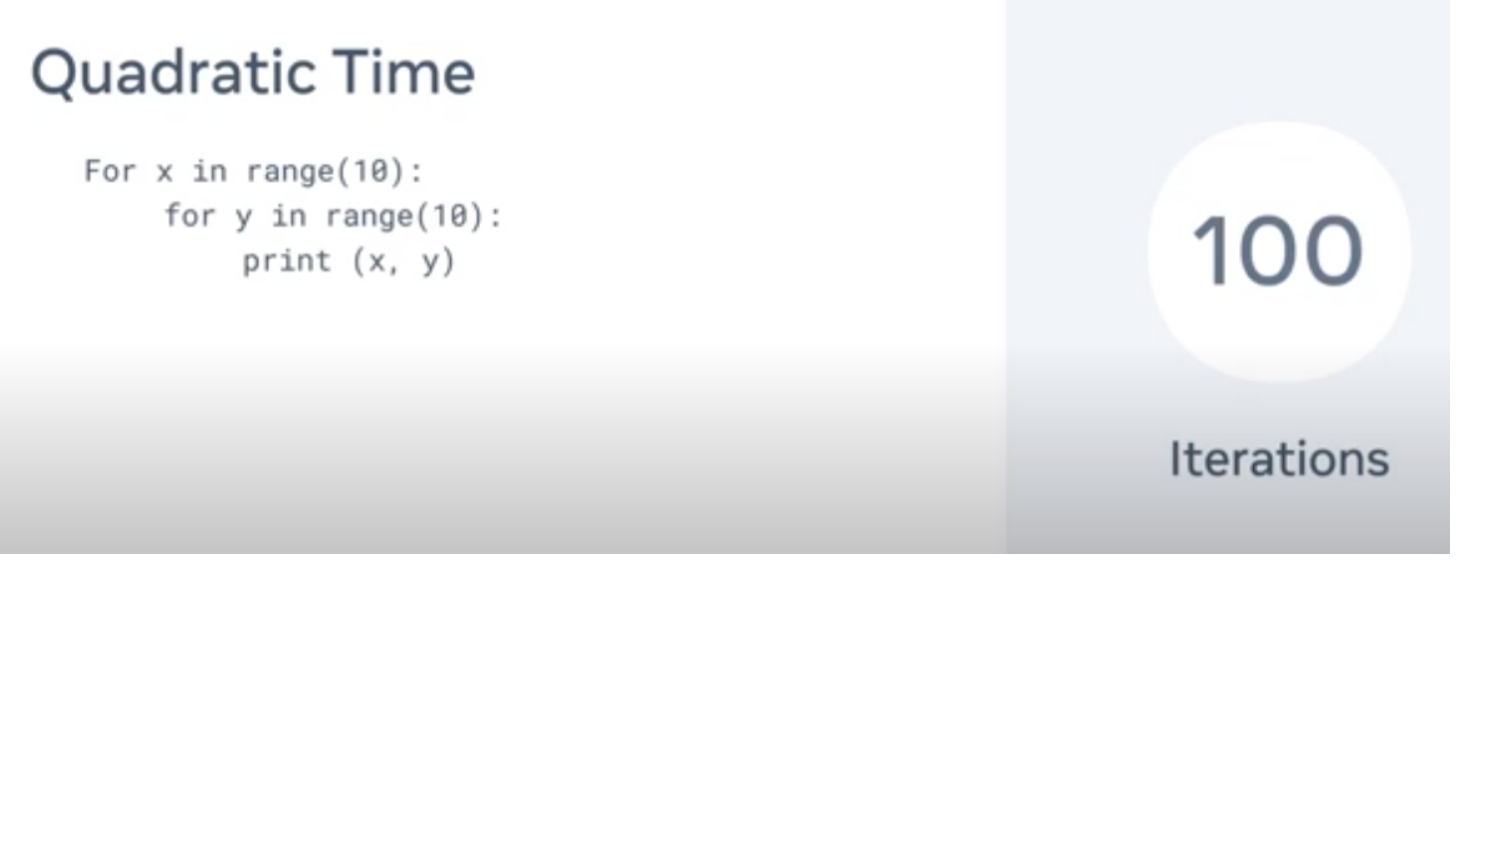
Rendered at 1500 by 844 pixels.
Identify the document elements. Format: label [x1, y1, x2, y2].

picture [0, 0, 1451, 554]
